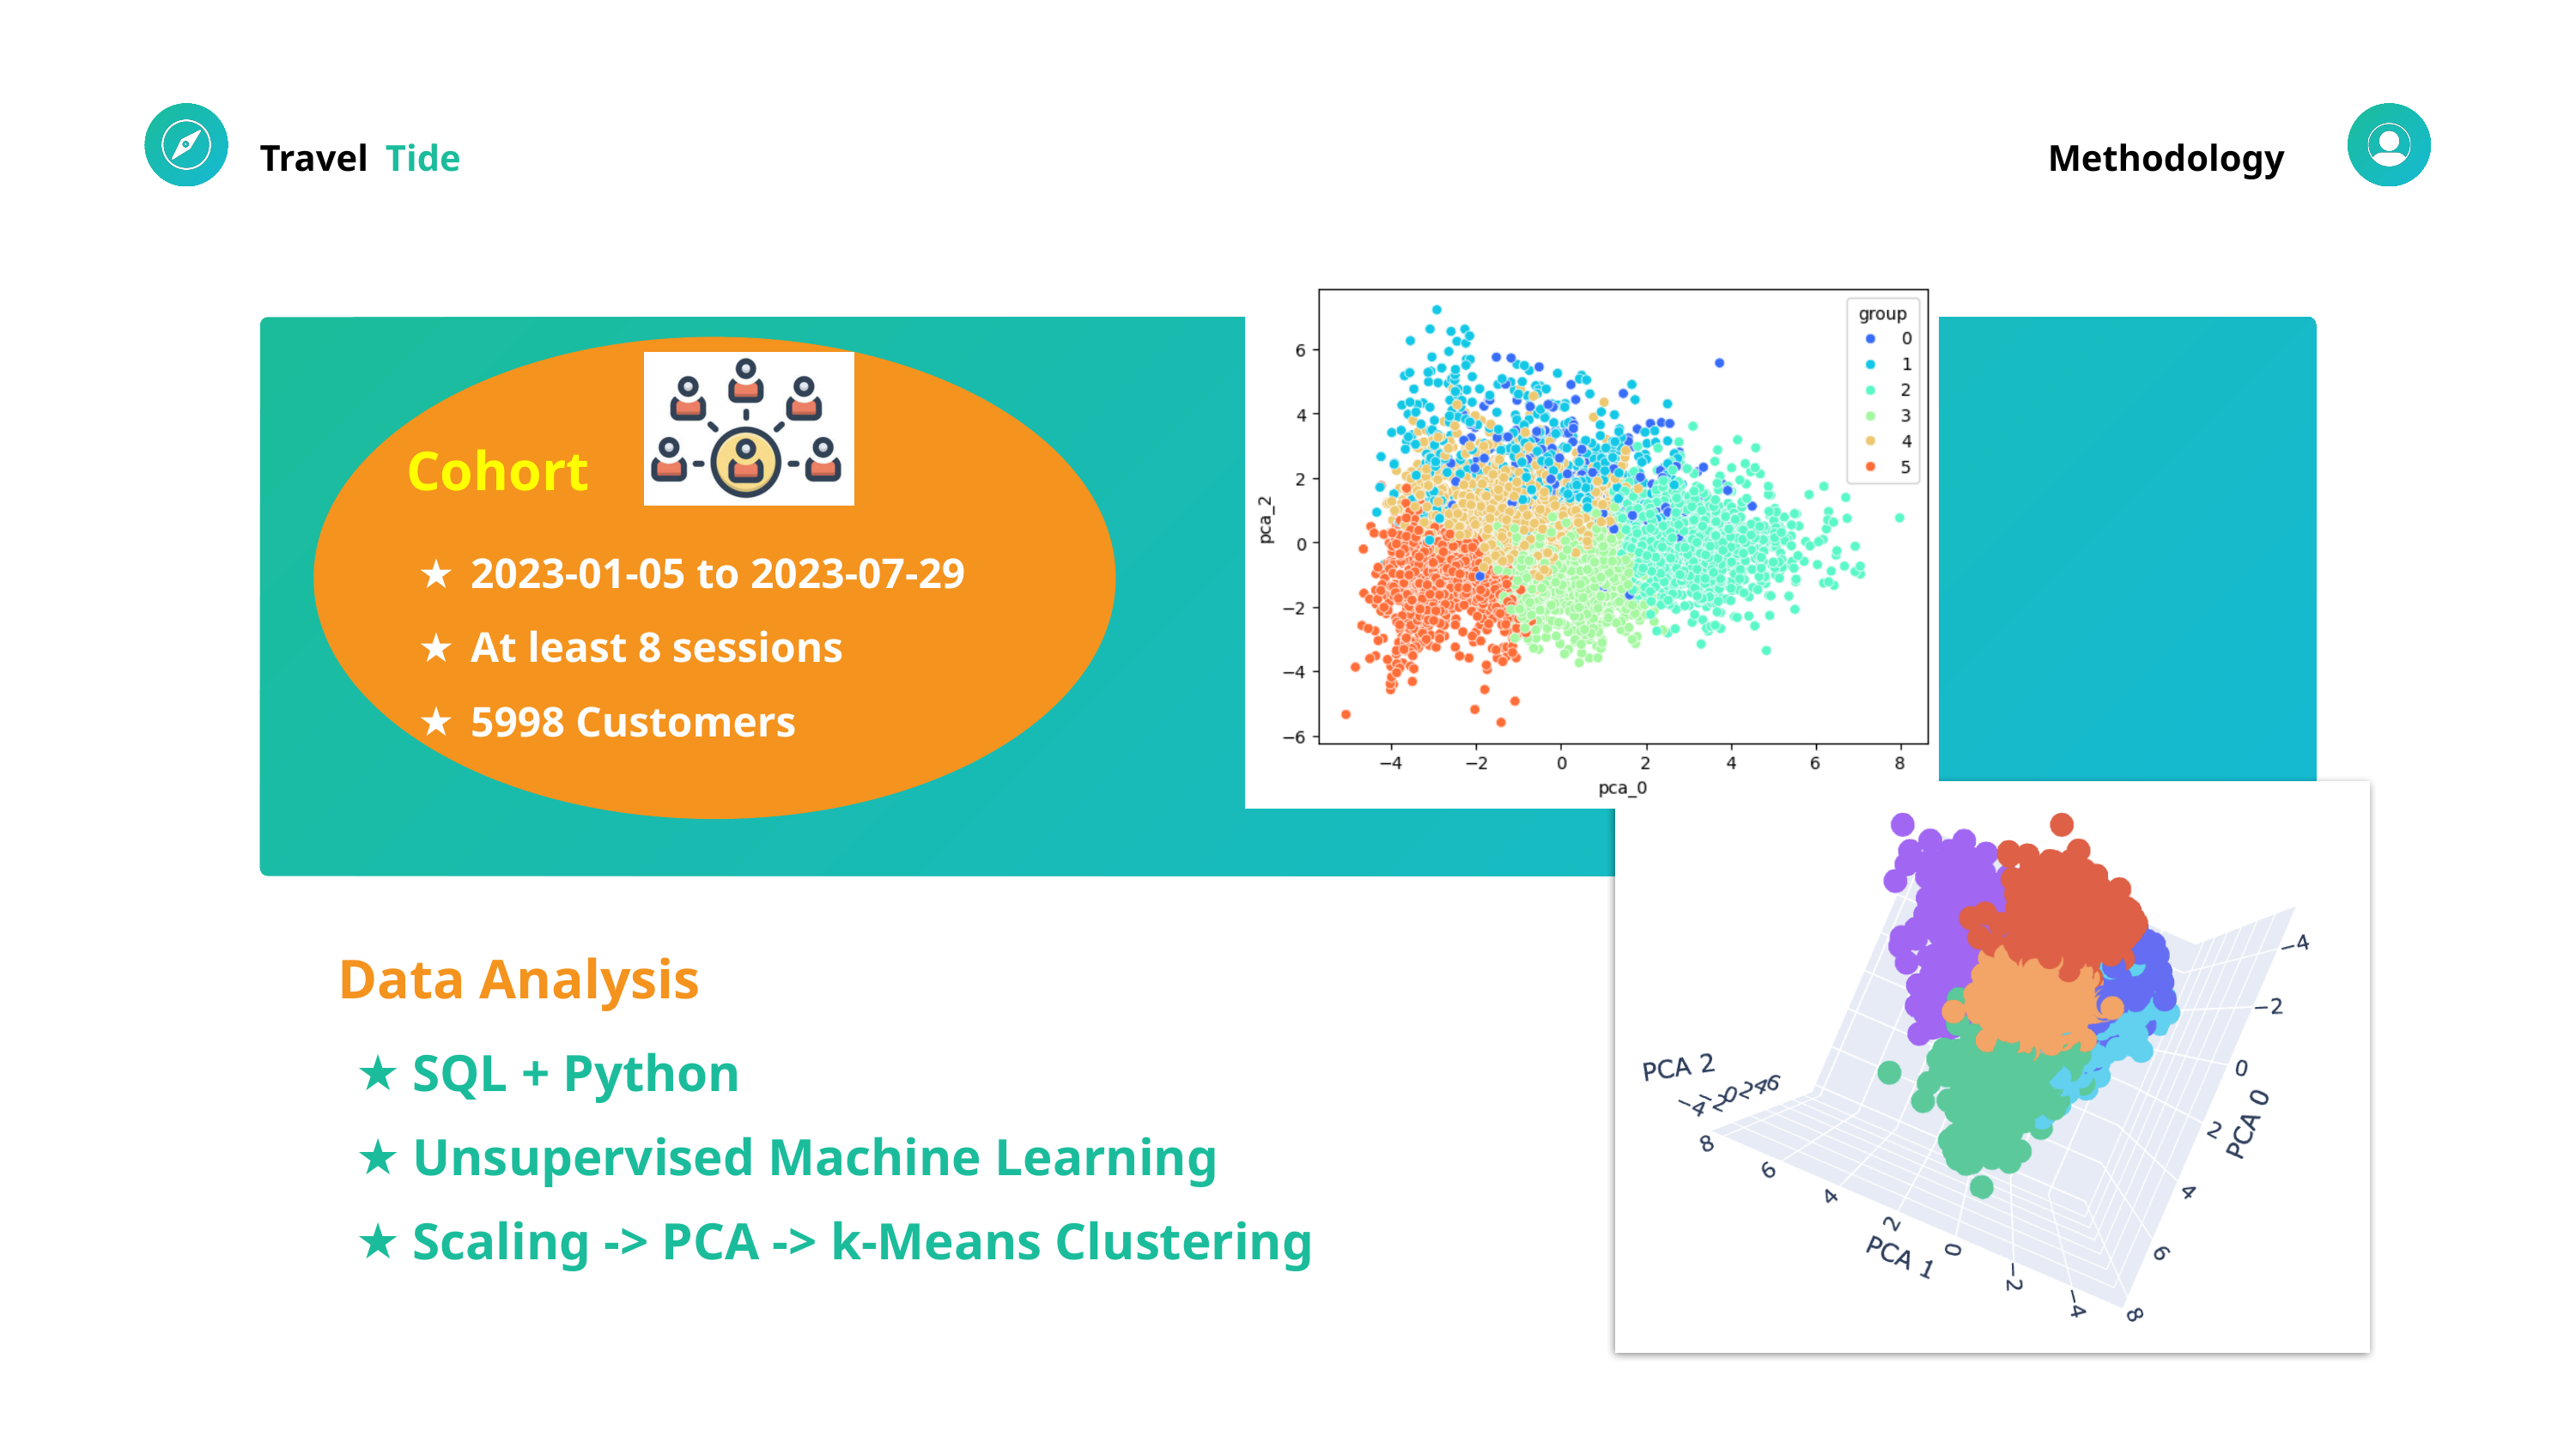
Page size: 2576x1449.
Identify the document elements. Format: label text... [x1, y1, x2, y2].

text_box SQL + Python Unsupervised Machine Learning Scaling -> PCA -> k-Means Clustering [348, 1017, 1423, 1354]
picture [644, 352, 854, 506]
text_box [313, 336, 1116, 820]
text_box Data Analysis [337, 919, 1140, 1010]
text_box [144, 103, 228, 187]
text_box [1943, 298, 2317, 780]
text_box Travel [259, 118, 385, 179]
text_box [259, 298, 1610, 876]
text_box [2348, 103, 2432, 187]
text_box Methodology [1990, 118, 2342, 179]
picture [1245, 278, 2370, 1354]
text_box Tide [385, 118, 562, 179]
